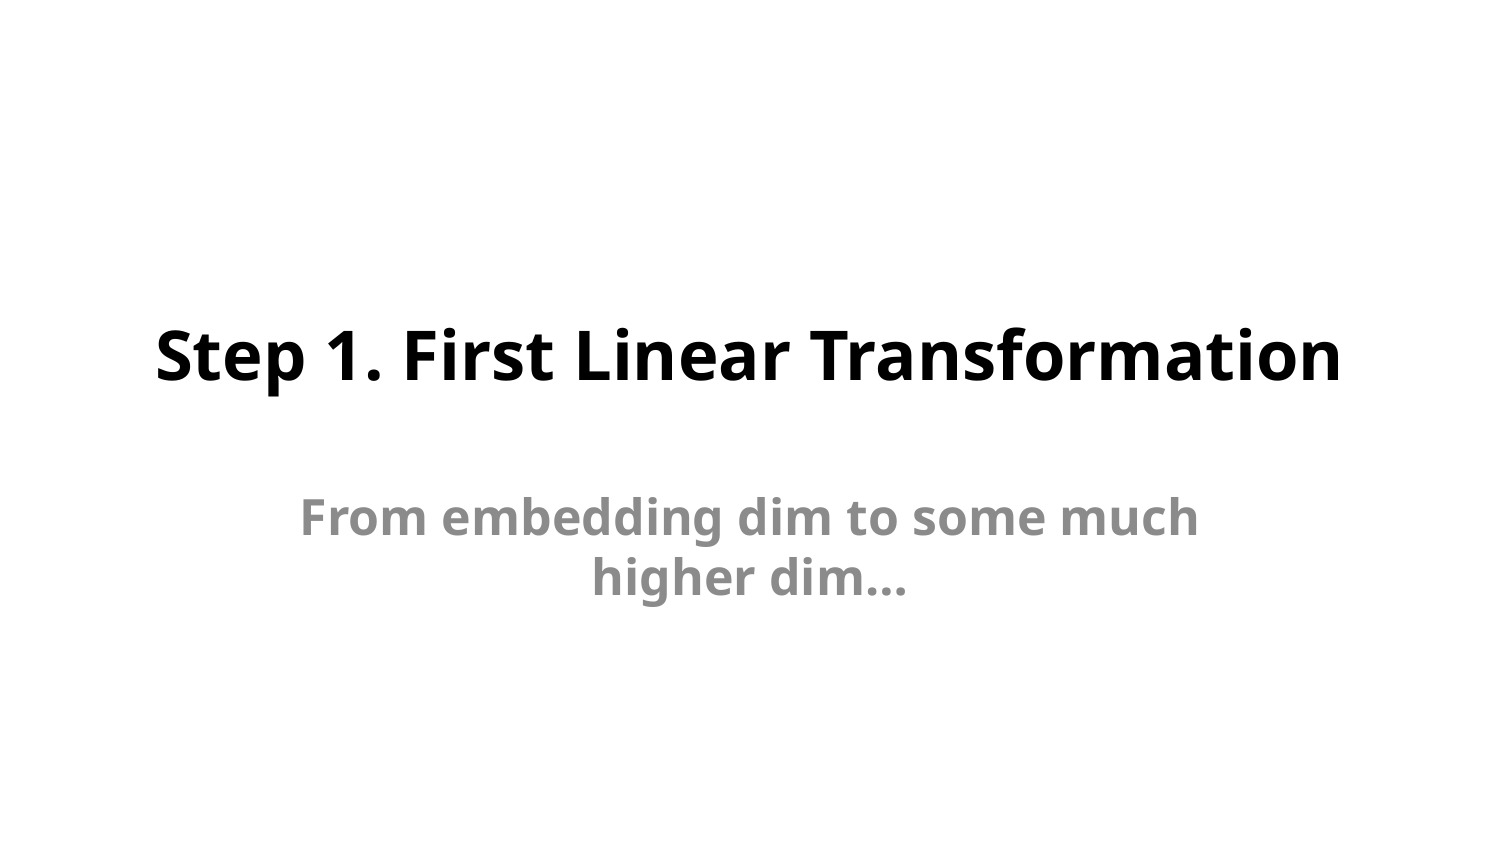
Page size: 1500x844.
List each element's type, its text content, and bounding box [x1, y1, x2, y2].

subtitle From embedding dim to some much higher dim… [225, 478, 1275, 694]
title Step 1. First Linear Transformation [112, 262, 1388, 443]
